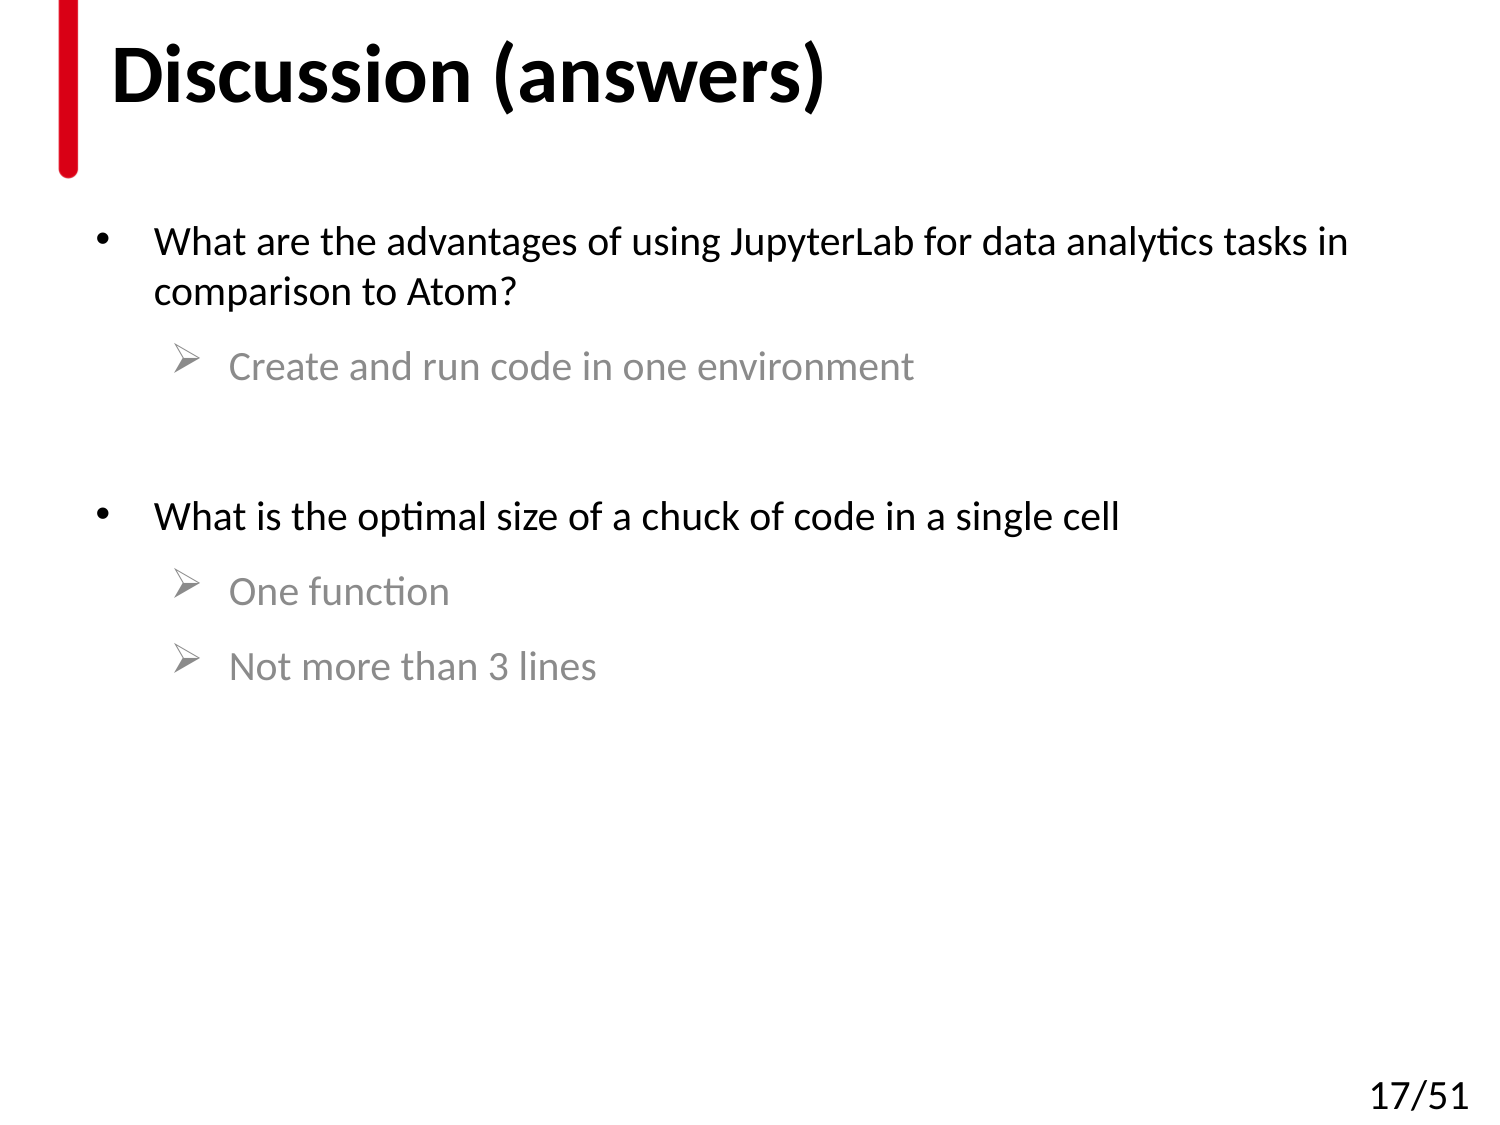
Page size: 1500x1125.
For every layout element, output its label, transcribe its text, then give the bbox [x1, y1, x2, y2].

picture [57, 0, 81, 200]
title Discussion (answers) [96, 0, 1500, 138]
subtitle What are the advantages of using JupyterLab for data analytics tasks in comparison to Atom? Create and run code in one environment What is the optimal size of a chuck of code in a single cell One function Not more than 3 lines [80, 206, 1470, 724]
